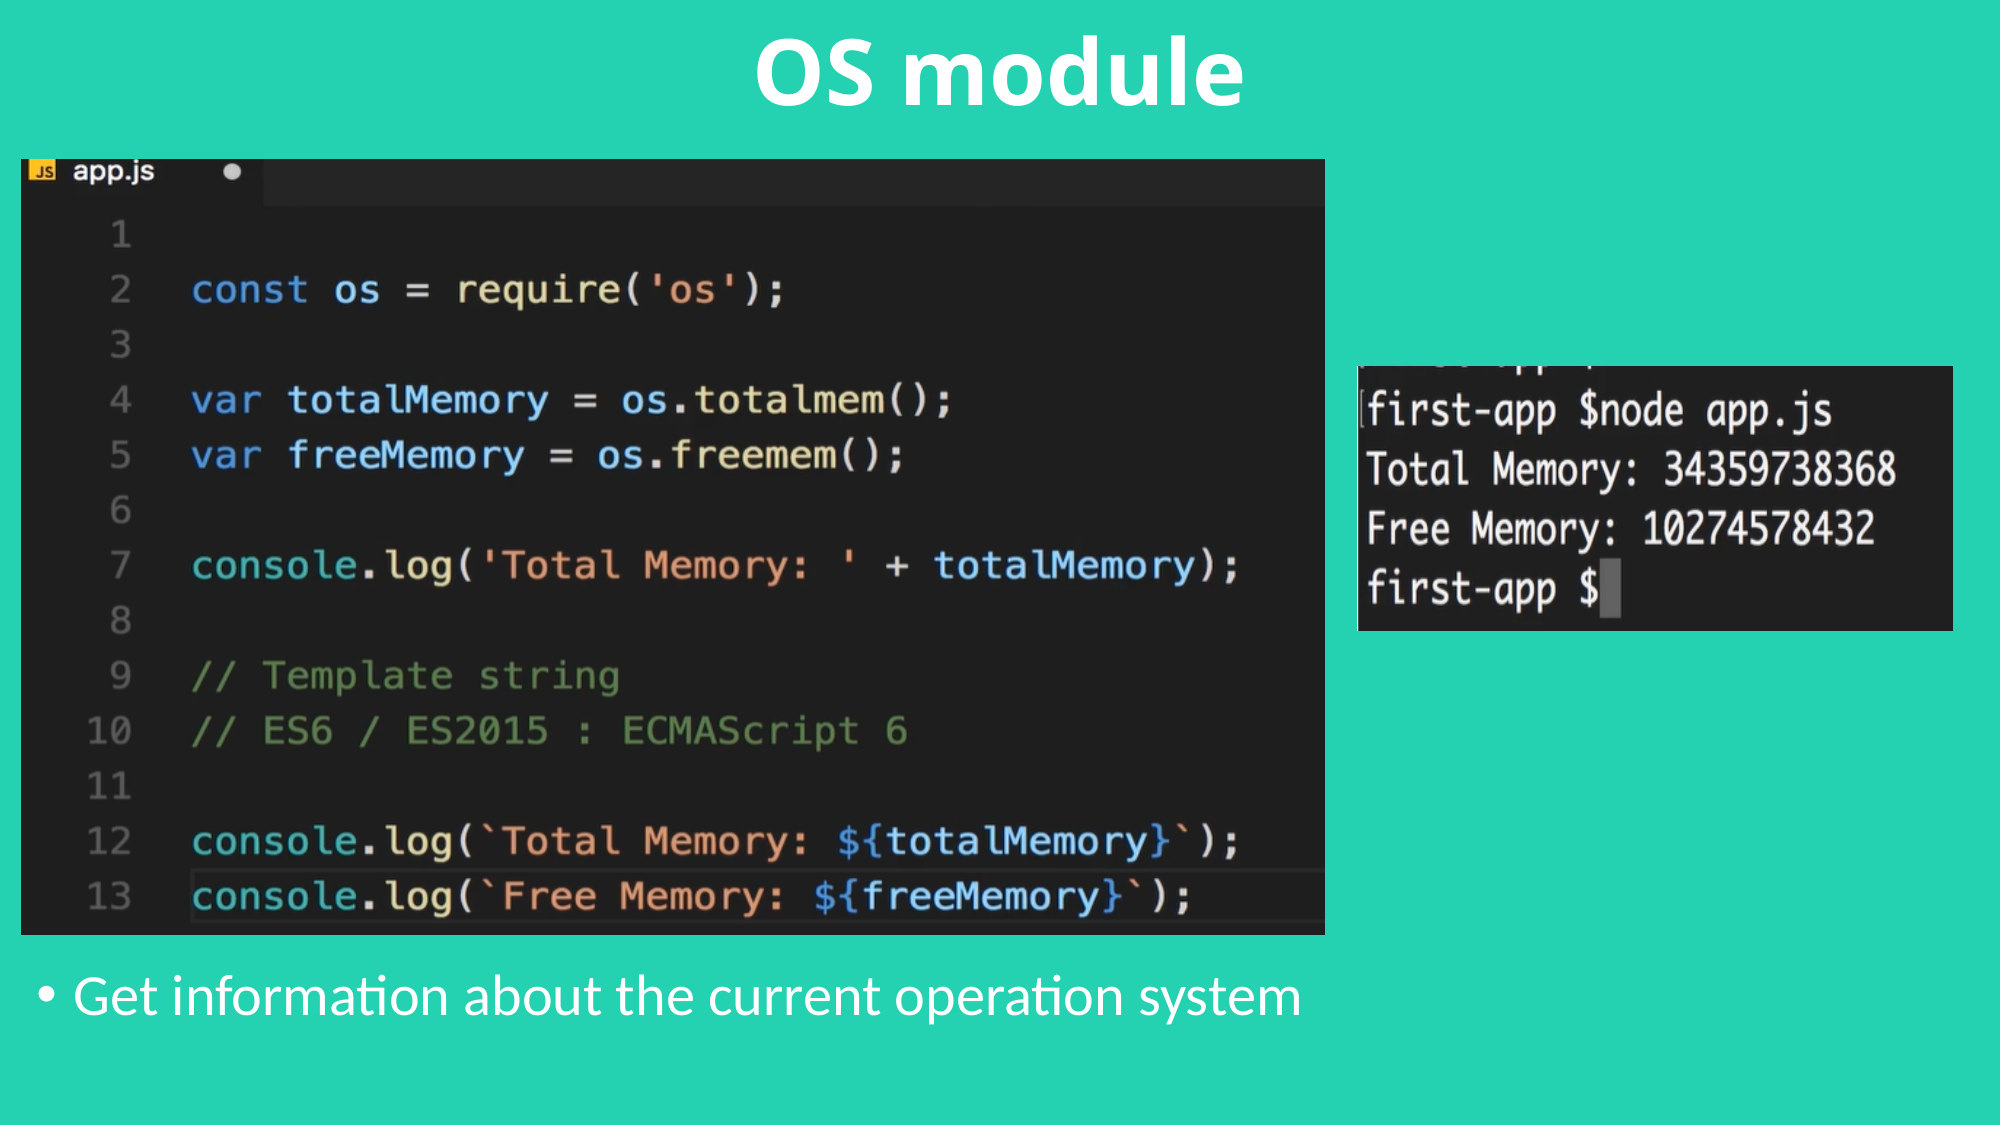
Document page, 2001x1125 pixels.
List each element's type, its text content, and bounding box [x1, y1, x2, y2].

picture [1356, 366, 1953, 631]
title OS module [137, 15, 1863, 137]
picture [21, 159, 1325, 935]
list Get information about the current operation system [21, 957, 1747, 1091]
